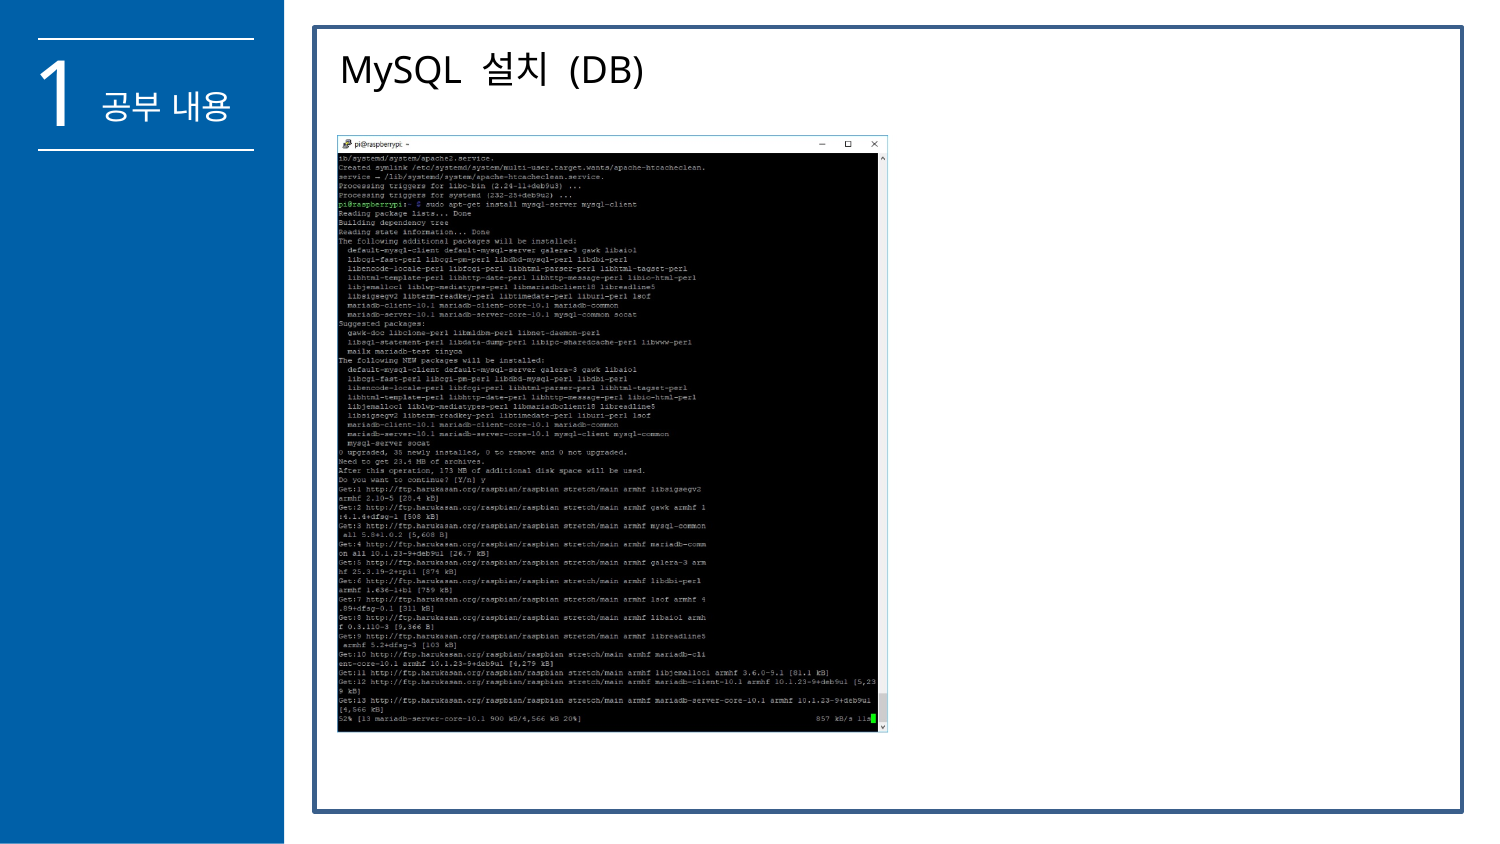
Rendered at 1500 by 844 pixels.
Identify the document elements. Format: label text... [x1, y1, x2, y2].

text_box [0, 0, 286, 844]
picture [337, 134, 1439, 755]
text_box 공부 내용 [86, 78, 271, 134]
text_box 1 [17, 27, 242, 152]
text_box [312, 25, 1464, 814]
text_box MySQL 설치 (DB) [324, 38, 1022, 99]
